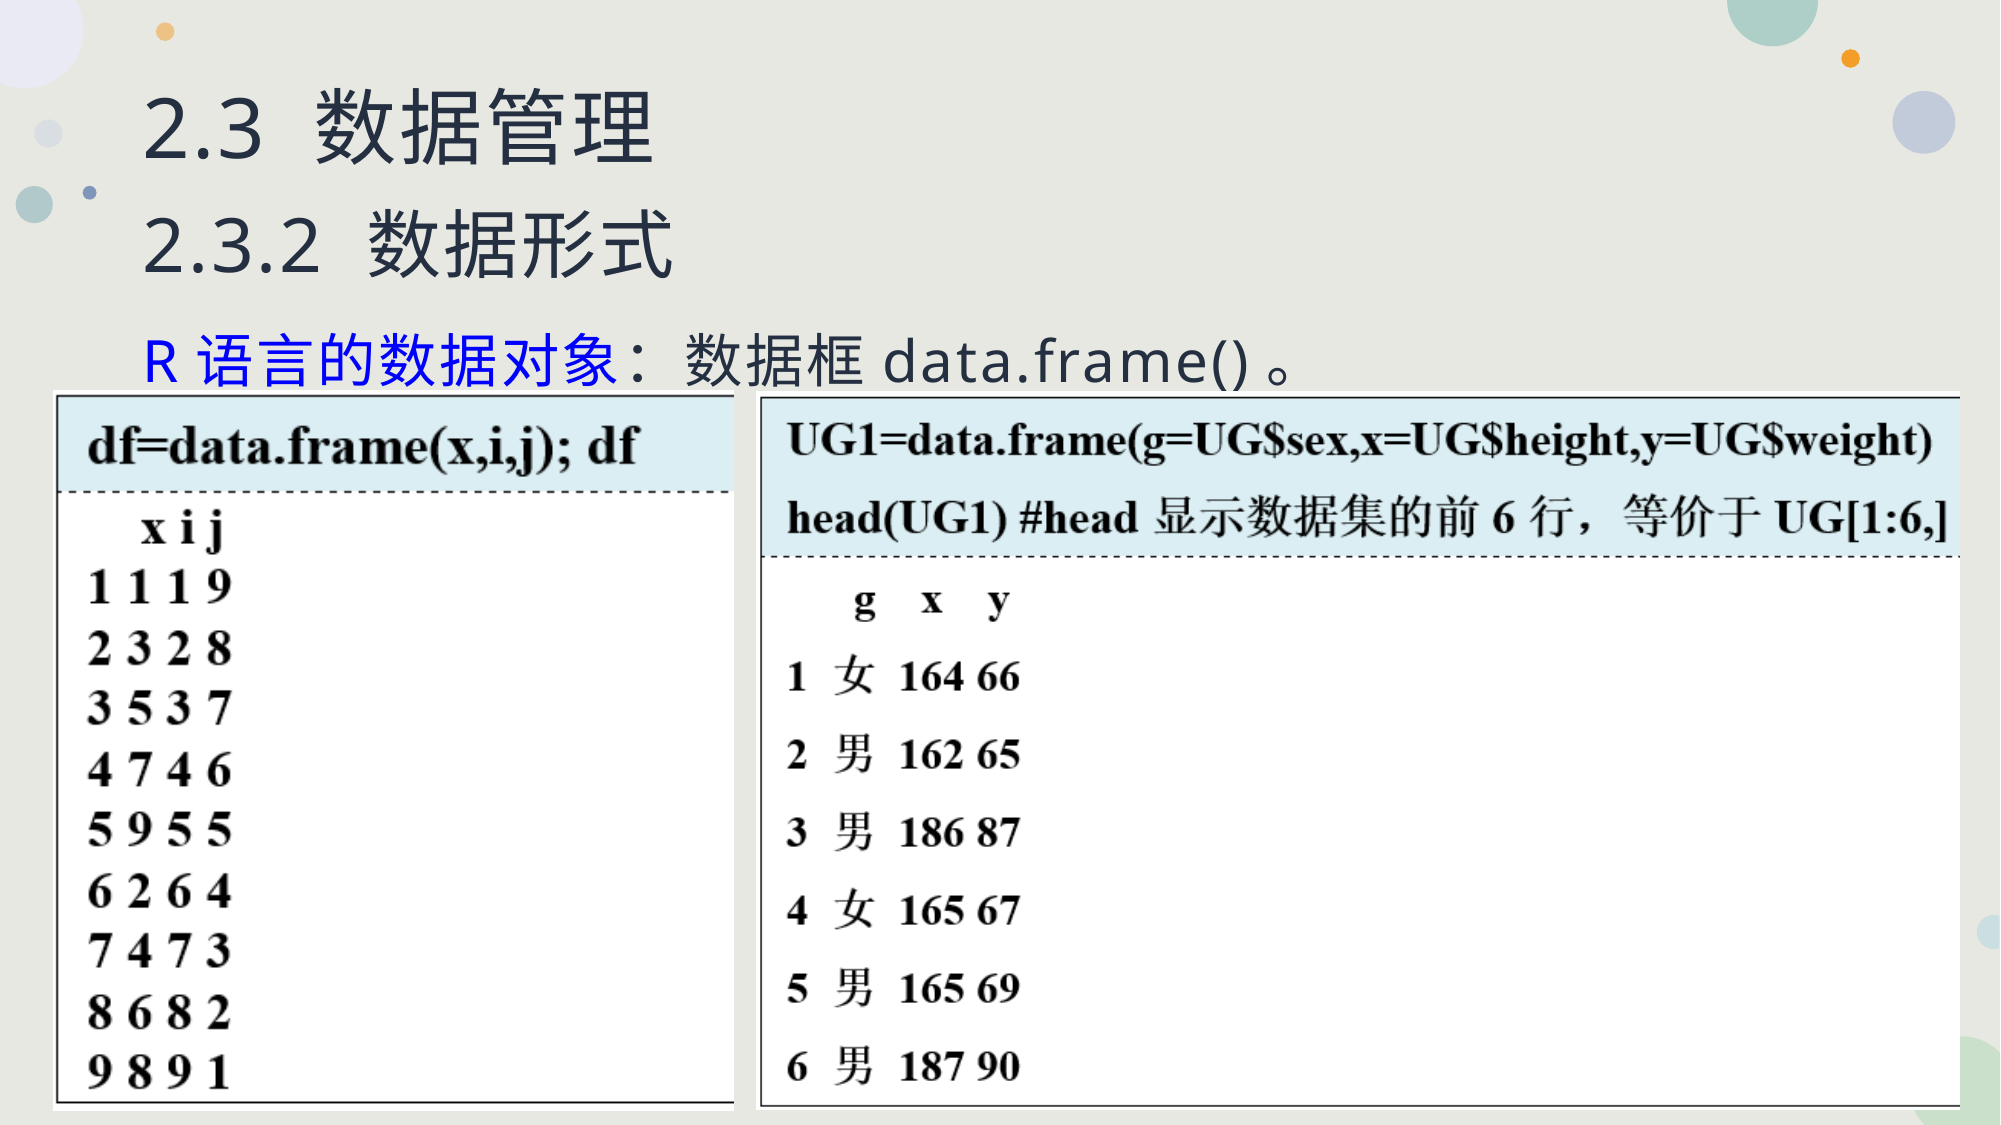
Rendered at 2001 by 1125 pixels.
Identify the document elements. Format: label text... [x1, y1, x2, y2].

picture [53, 390, 734, 1111]
picture [756, 391, 1960, 1110]
title 2.3 数据管理 2.3.2 数据形式 [127, 59, 1877, 278]
list R语言的数据对象：数据框data.frame()。 [127, 299, 1894, 1089]
